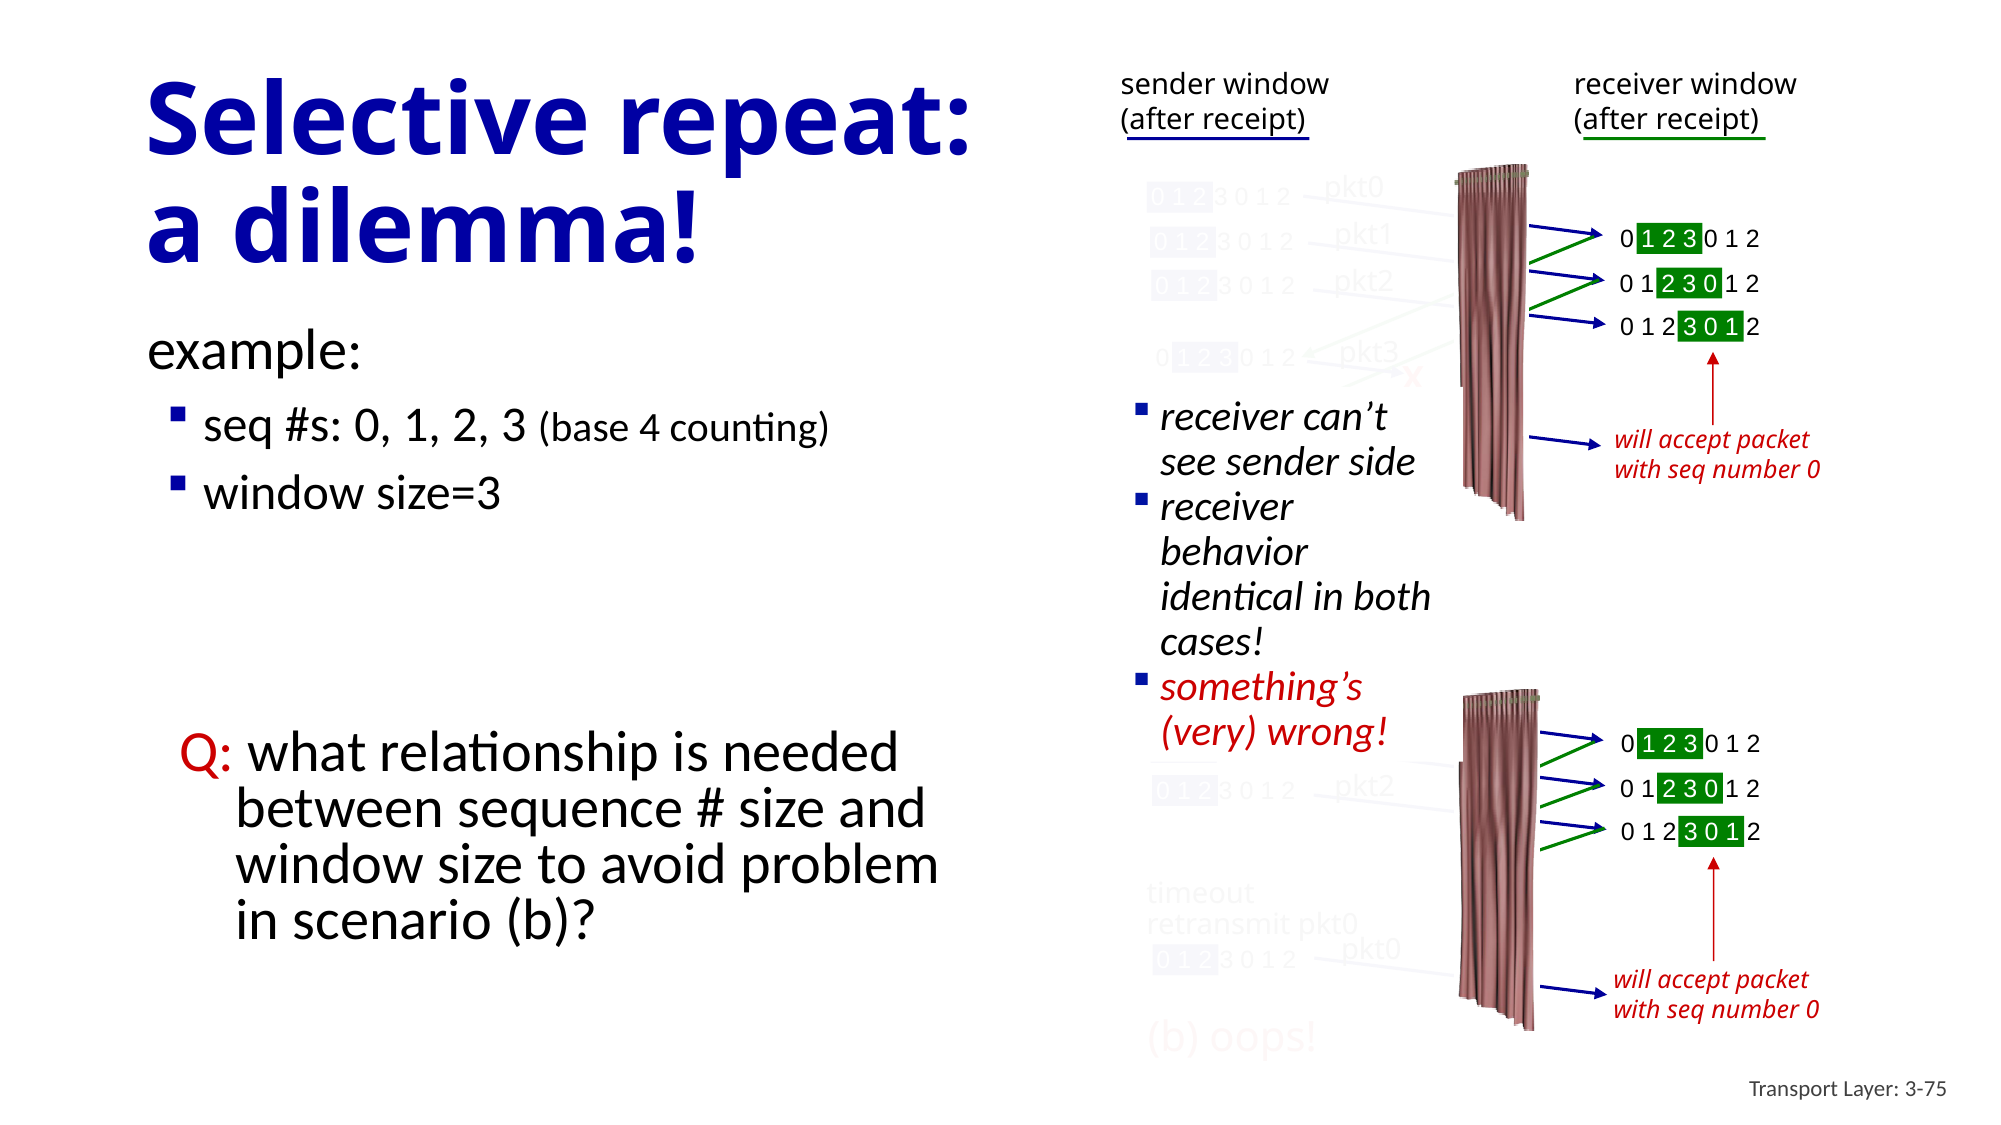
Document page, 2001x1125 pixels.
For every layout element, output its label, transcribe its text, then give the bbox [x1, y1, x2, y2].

title Selective repeat: a dilemma! [130, 66, 1113, 286]
slide_number Transport Layer: 3- [1512, 1056, 1963, 1117]
text_box example: seq #s: 0, 1, 2, 3 (base 4 counting) window size=3 [130, 311, 1036, 530]
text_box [1084, 160, 1540, 1074]
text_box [1540, 666, 1836, 1032]
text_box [1113, 57, 1837, 492]
text_box Q: what relationship is needed between sequence # size and window size to avoid problem in scenario (b)? [164, 647, 992, 1035]
